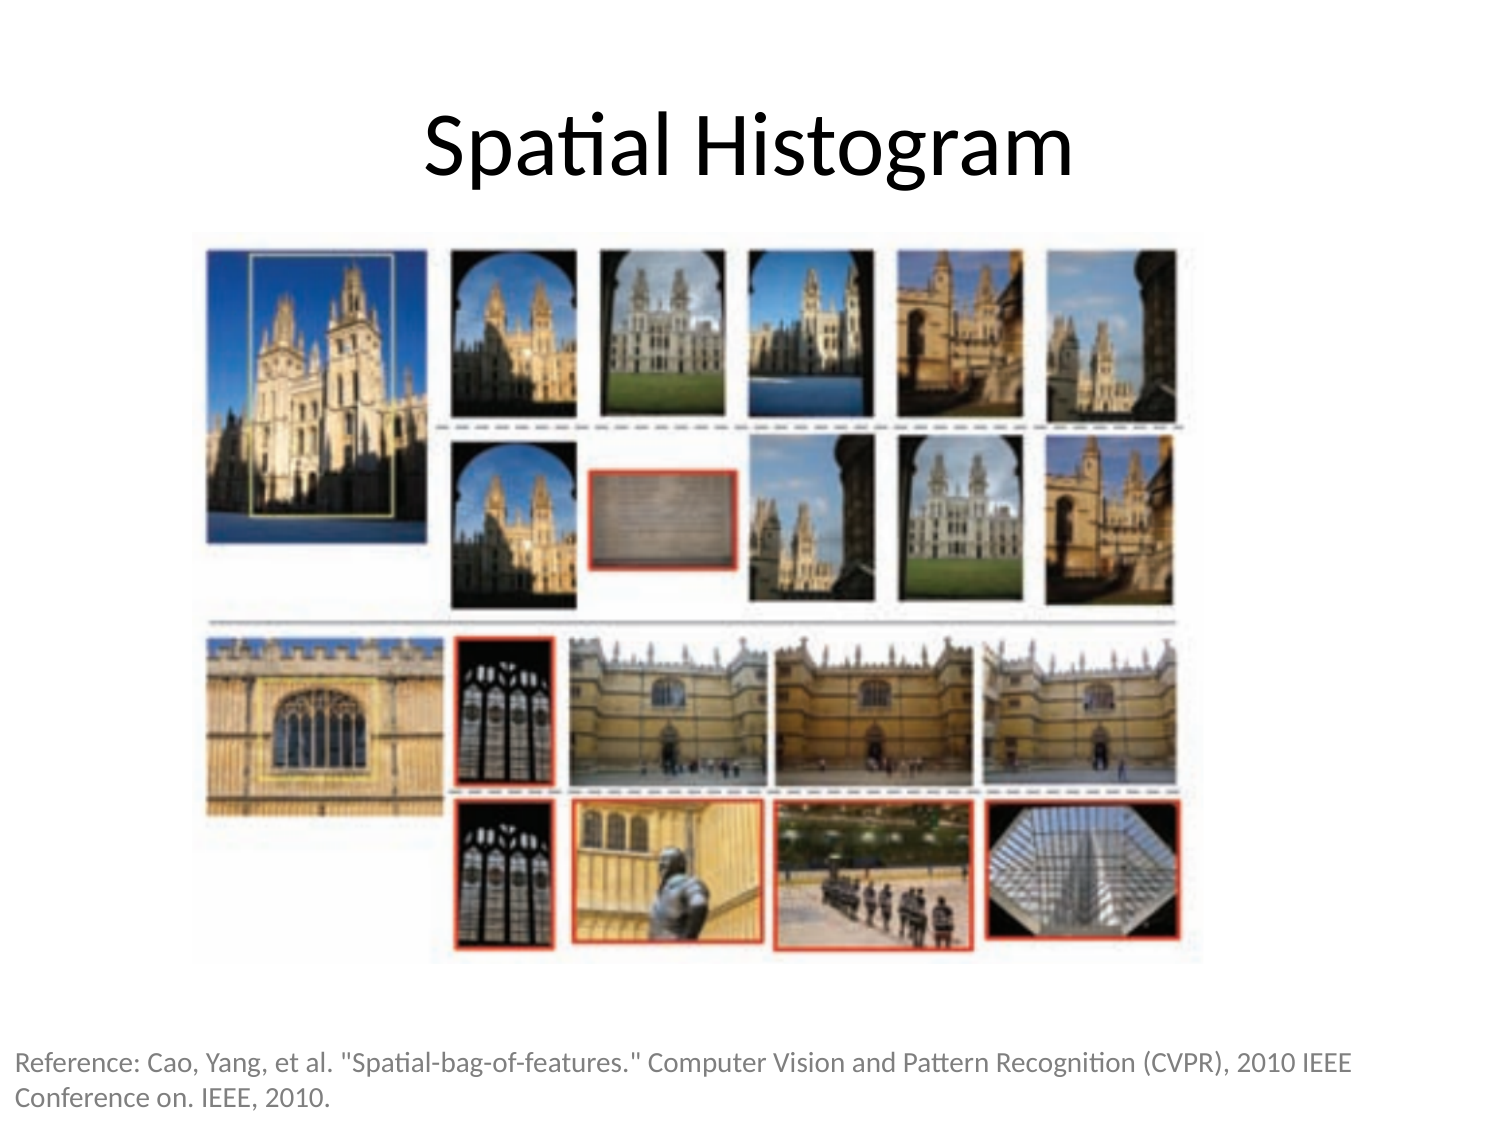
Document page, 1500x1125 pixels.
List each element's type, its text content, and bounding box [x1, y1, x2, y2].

text_box Reference: Cao, Yang, et al. "Spatial-bag-of-features." Computer Vision and Pattern Recognition (CVPR), 2010 IEEE Conference on. IEEE, 2010. [0, 1036, 1500, 1121]
picture [192, 232, 1209, 964]
title Spatial Histogram [75, 45, 1425, 233]
